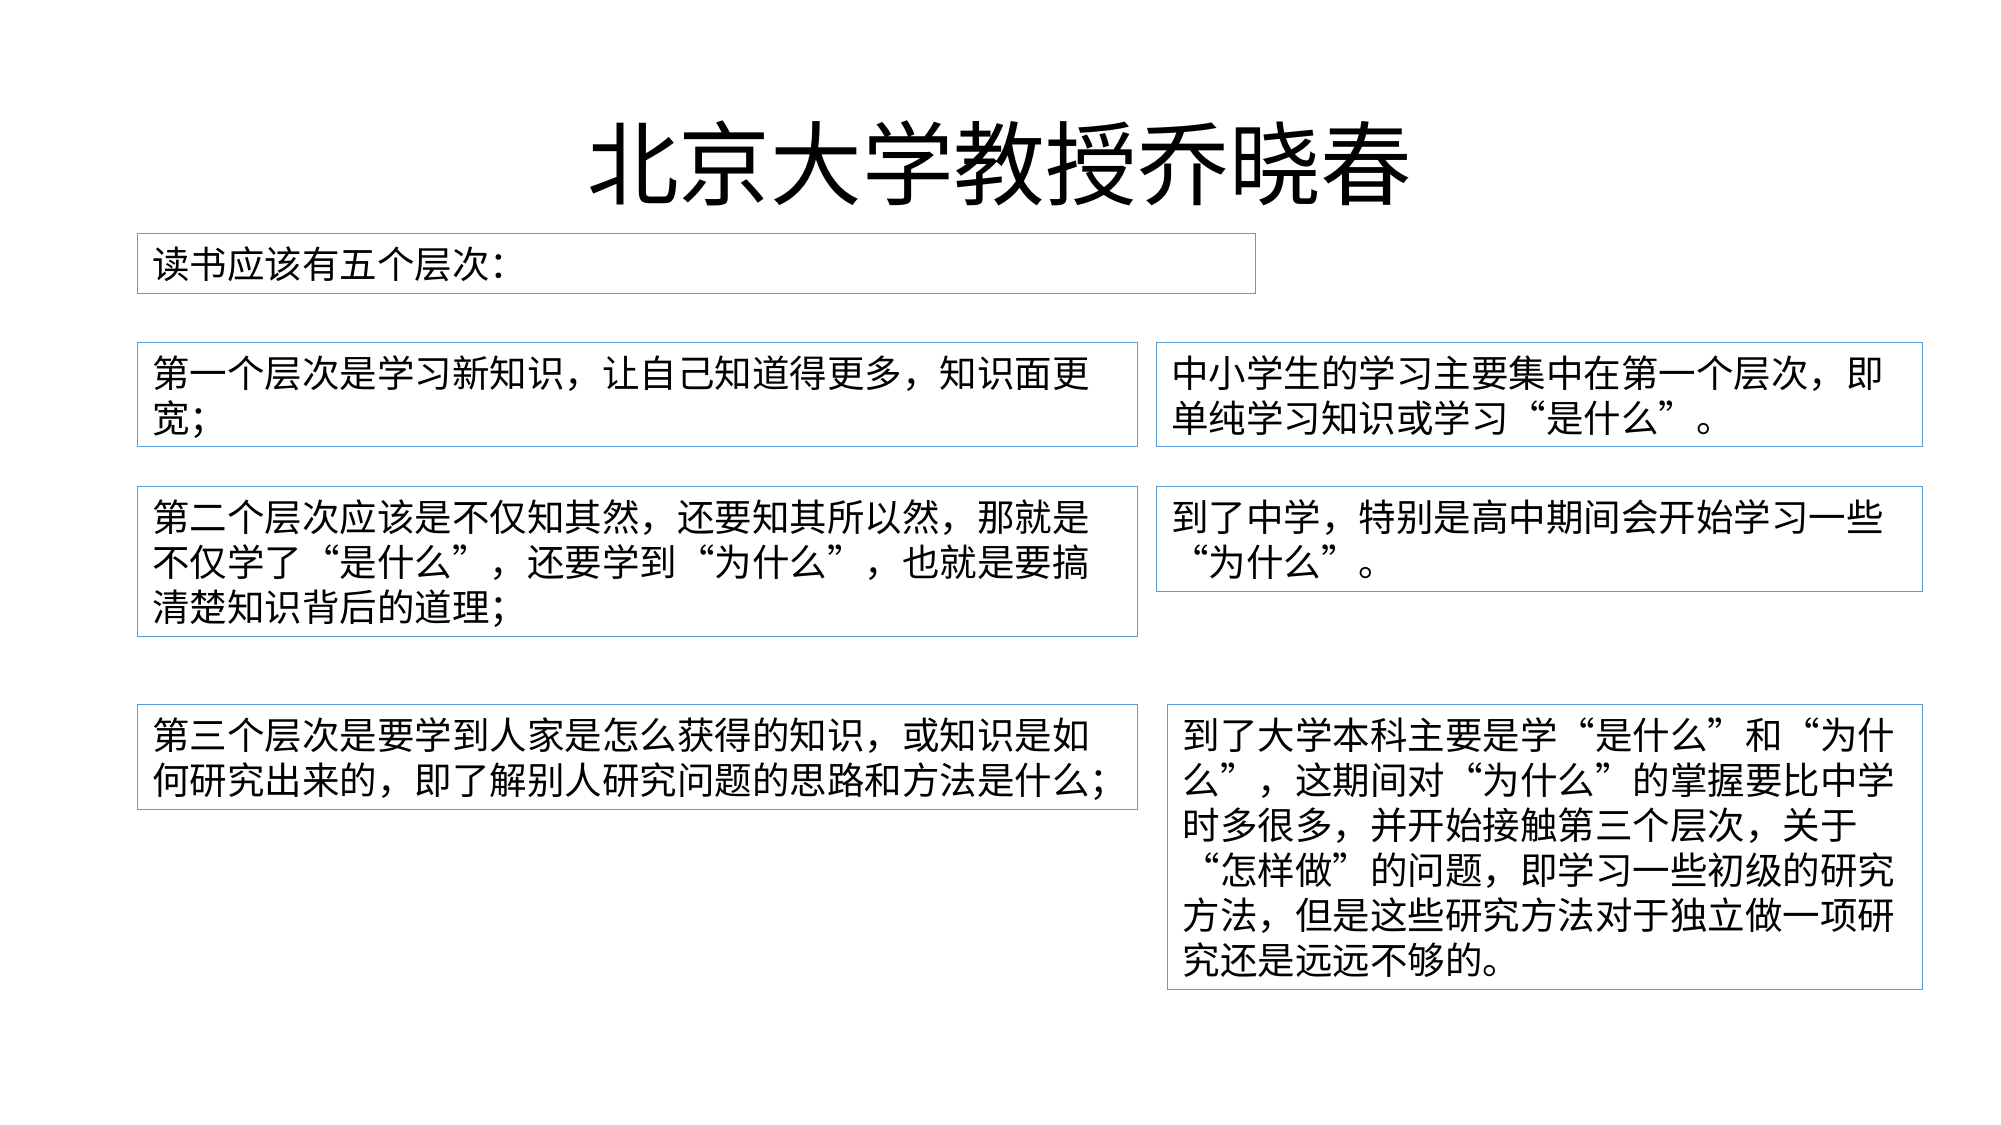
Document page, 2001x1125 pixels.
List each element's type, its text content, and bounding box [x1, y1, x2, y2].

text_box 第二个层次应该是不仅知其然，还要知其所以然，那就是不仅学了“是什么”，还要学到“为什么”，也就是要搞清楚知识背后的道理； [137, 486, 1138, 637]
text_box 读书应该有五个层次： [137, 233, 1256, 294]
title 北京大学教授乔晓春 [137, 59, 1863, 278]
text_box 第三个层次是要学到人家是怎么获得的知识，或知识是如何研究出来的，即了解别人研究问题的思路和方法是什么； [137, 704, 1138, 810]
text_box 到了中学，特别是高中期间会开始学习一些“为什么”。 [1156, 486, 1923, 592]
text_box 到了大学本科主要是学“是什么”和“为什么”，这期间对“为什么”的掌握要比中学时多很多，并开始接触第三个层次，关于“怎样做”的问题，即学习一些初级的研究方法，但是这些研究方法对于独立做一项研究还是远远不够的。 [1167, 704, 1923, 990]
text_box 中小学生的学习主要集中在第一个层次，即单纯学习知识或学习“是什么”。 [1156, 342, 1923, 447]
text_box 第一个层次是学习新知识，让自己知道得更多，知识面更宽； [137, 342, 1138, 447]
